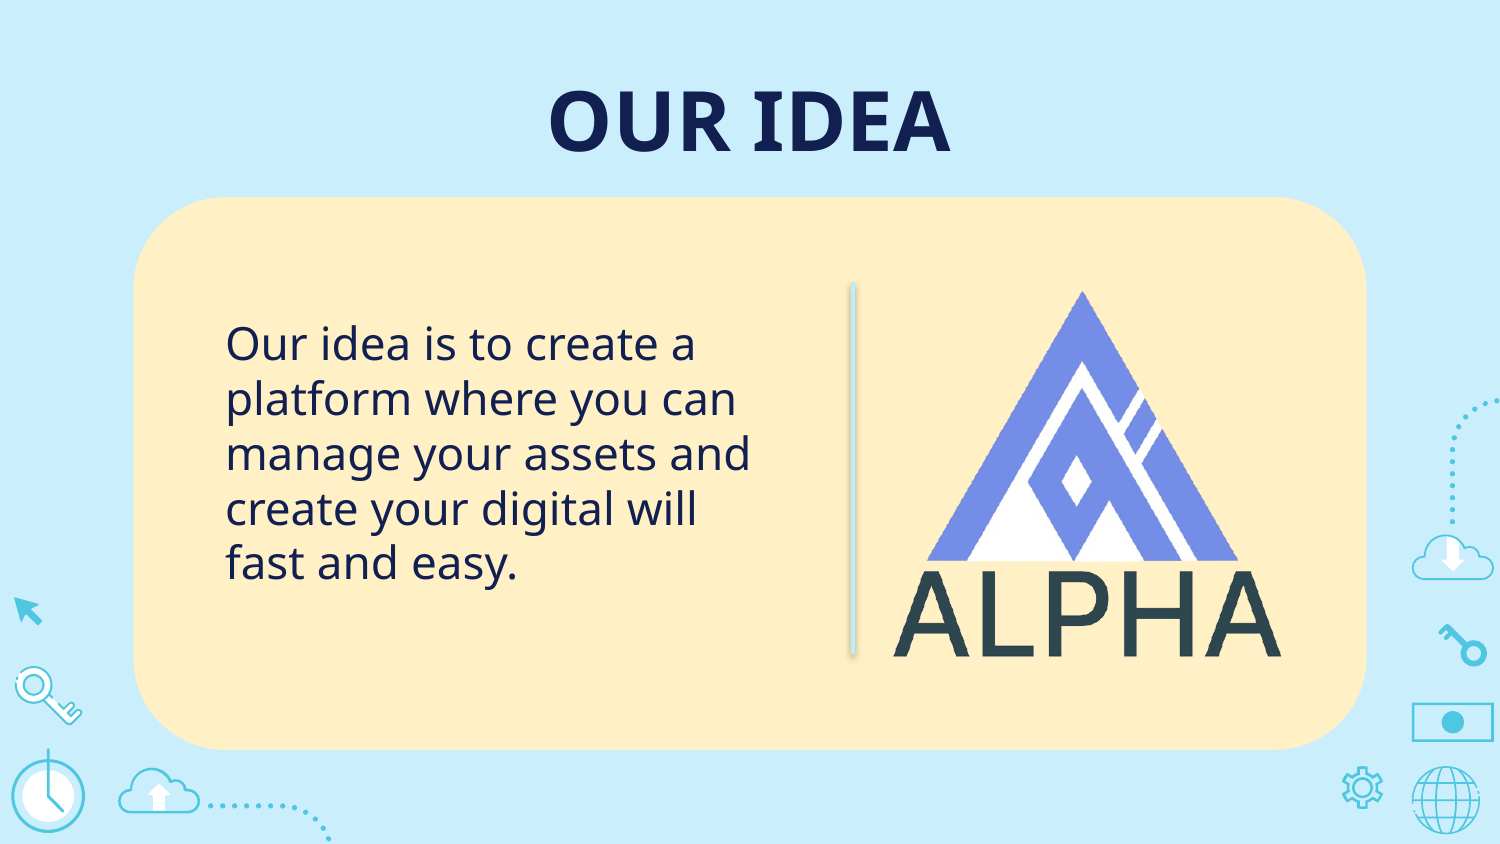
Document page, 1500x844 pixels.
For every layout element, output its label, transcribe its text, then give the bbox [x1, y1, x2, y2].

text_box Our idea is to create a platform where you can manage your assets and create your digital will fast and easy. [210, 306, 777, 597]
text_box [131, 195, 1369, 753]
picture [884, 285, 1291, 662]
title OUR IDEA [116, 53, 1381, 162]
